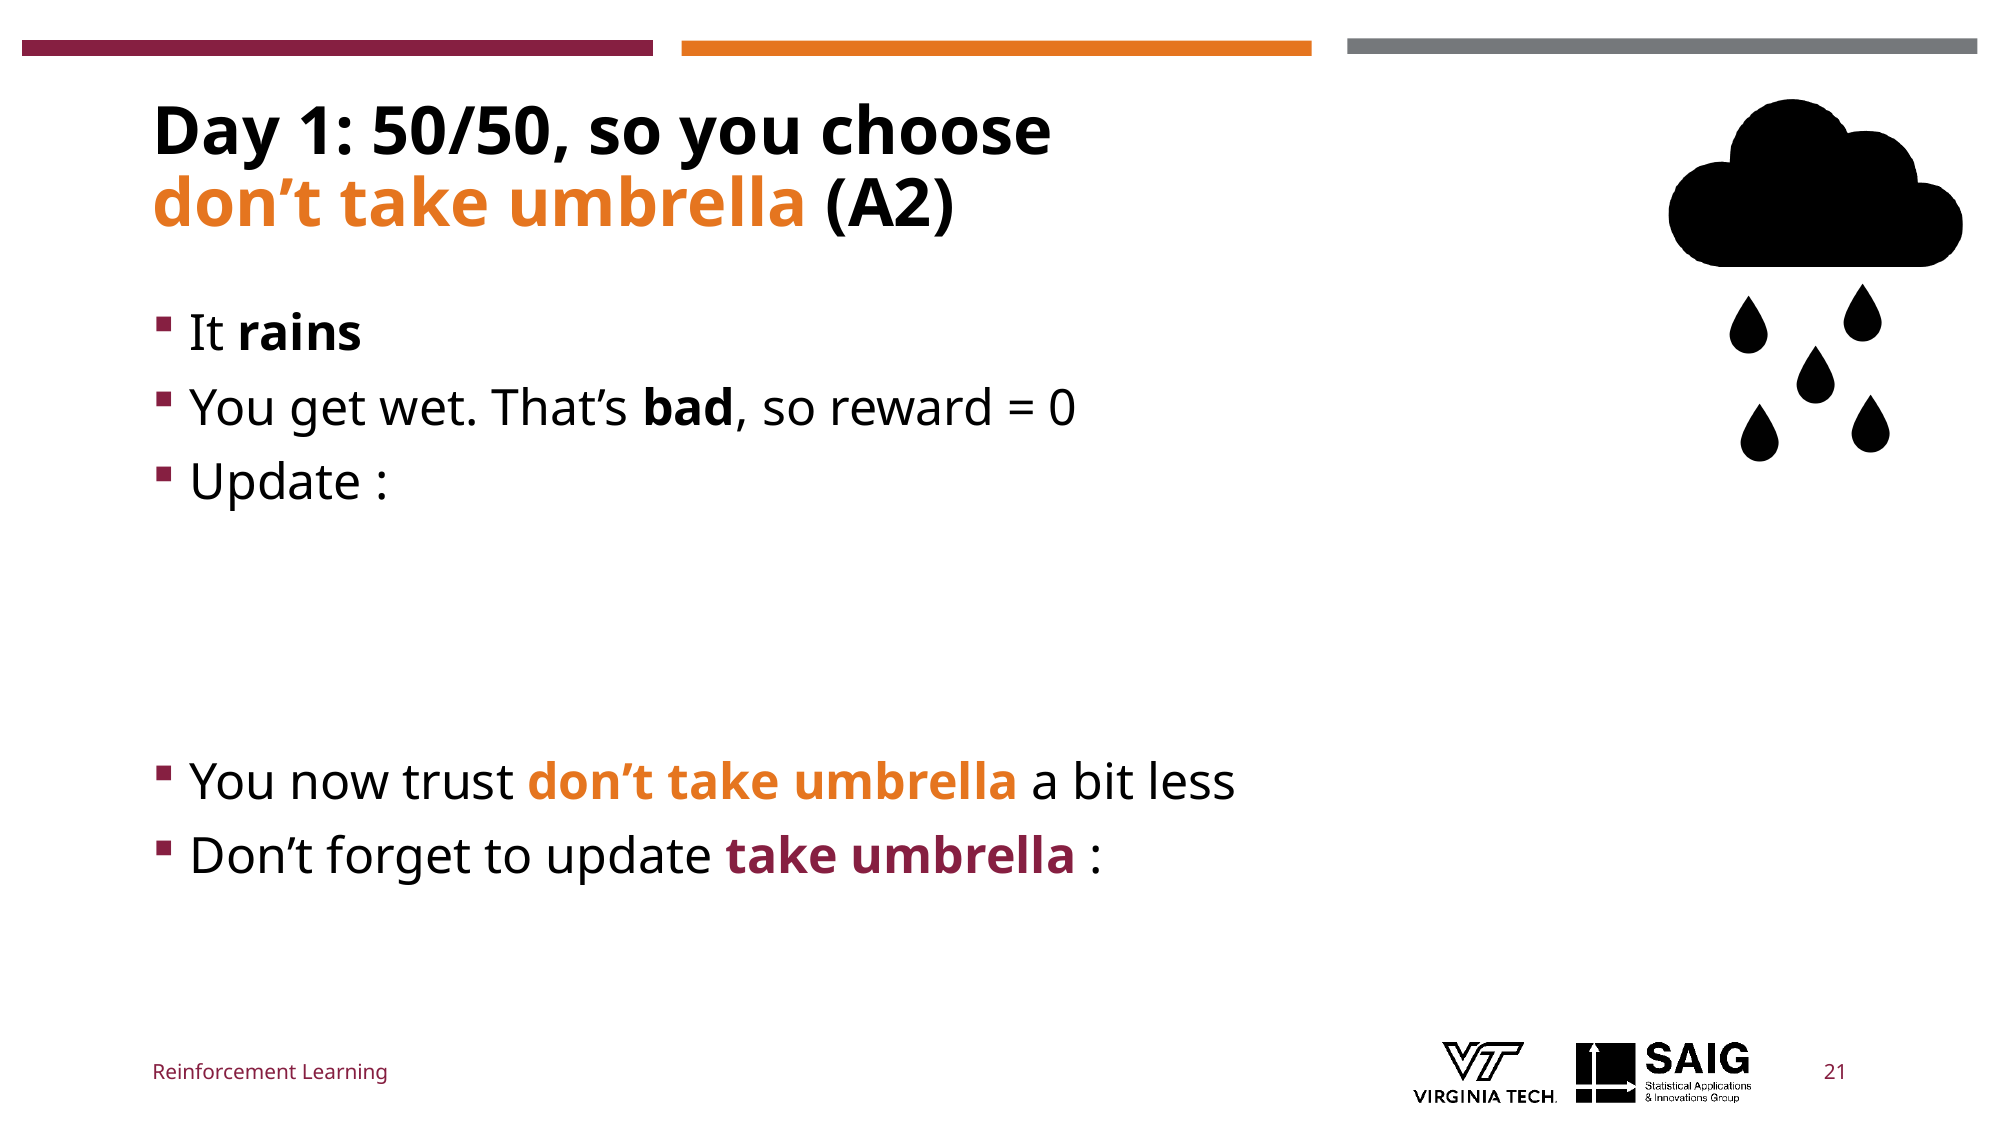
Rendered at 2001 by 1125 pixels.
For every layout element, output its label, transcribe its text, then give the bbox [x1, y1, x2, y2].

title Day 1: 50/50, so you choose don’t take umbrella (A2) [137, 59, 1648, 278]
footer Reinforcement Learning [137, 1042, 813, 1103]
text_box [1648, 15, 1983, 469]
slide_number 21 [1412, 1042, 1863, 1103]
